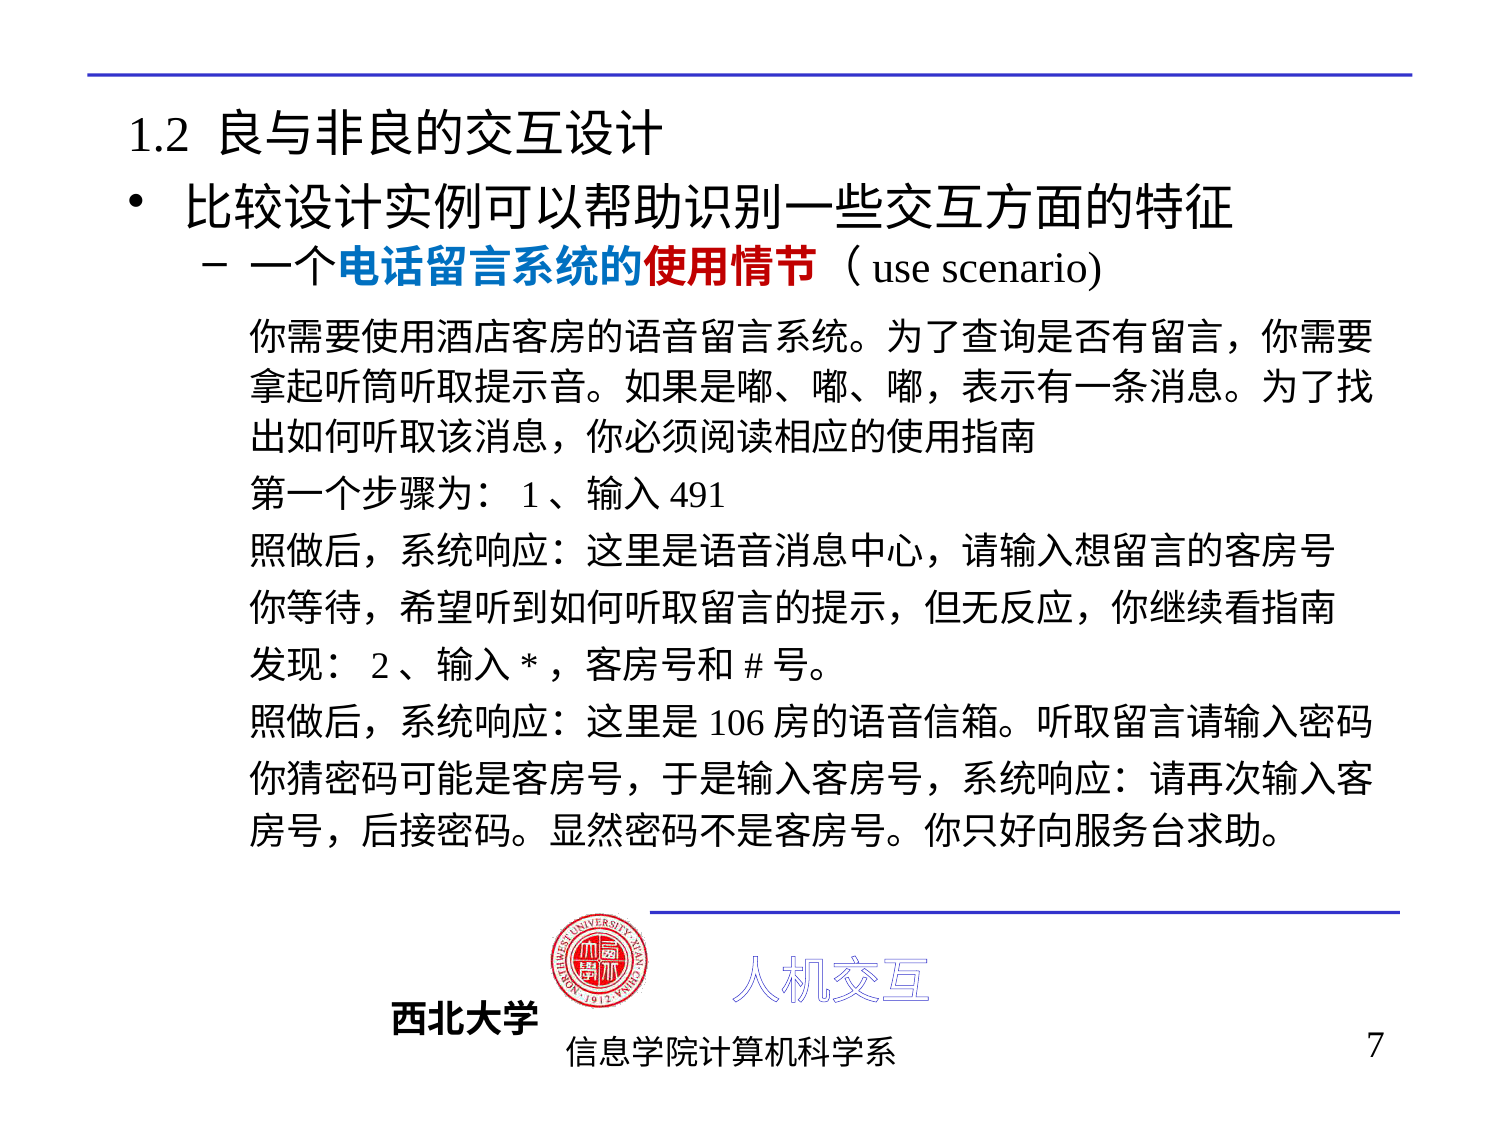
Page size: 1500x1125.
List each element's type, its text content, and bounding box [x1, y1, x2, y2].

title 1.2 良与非良的交互设计 [112, 87, 1388, 174]
slide_number 7 [1087, 1012, 1401, 1088]
list 比较设计实例可以帮助识别一些交互方面的特征 一个电话留言系统的使用情节（use scenario) 你需要使用酒店客房的语音留言系统。为了查询是否有留言，你需要拿起听筒听取提示音。如果是嘟、嘟、嘟，表示有一条消息。为了找出如何听取该消息，你必须阅读相应的使用指南 第一个步骤为：1、输入491 照做后，系统响应：这里是语音消息中心，请输入想留言的客房号 你等待，希望听到如何听取留言的提示，但无反应，你继续看指南 发现：2、输入*，客房号和#号。 照做后，系统响应：这里是106房的语音信箱。听取留言请输入密码 你猜密码可能是客房号，于是输入客房号，系统响应：请再次输入客房号，后接密码。显然密码不是客房号。你只好向服务台求助。 [112, 174, 1400, 905]
